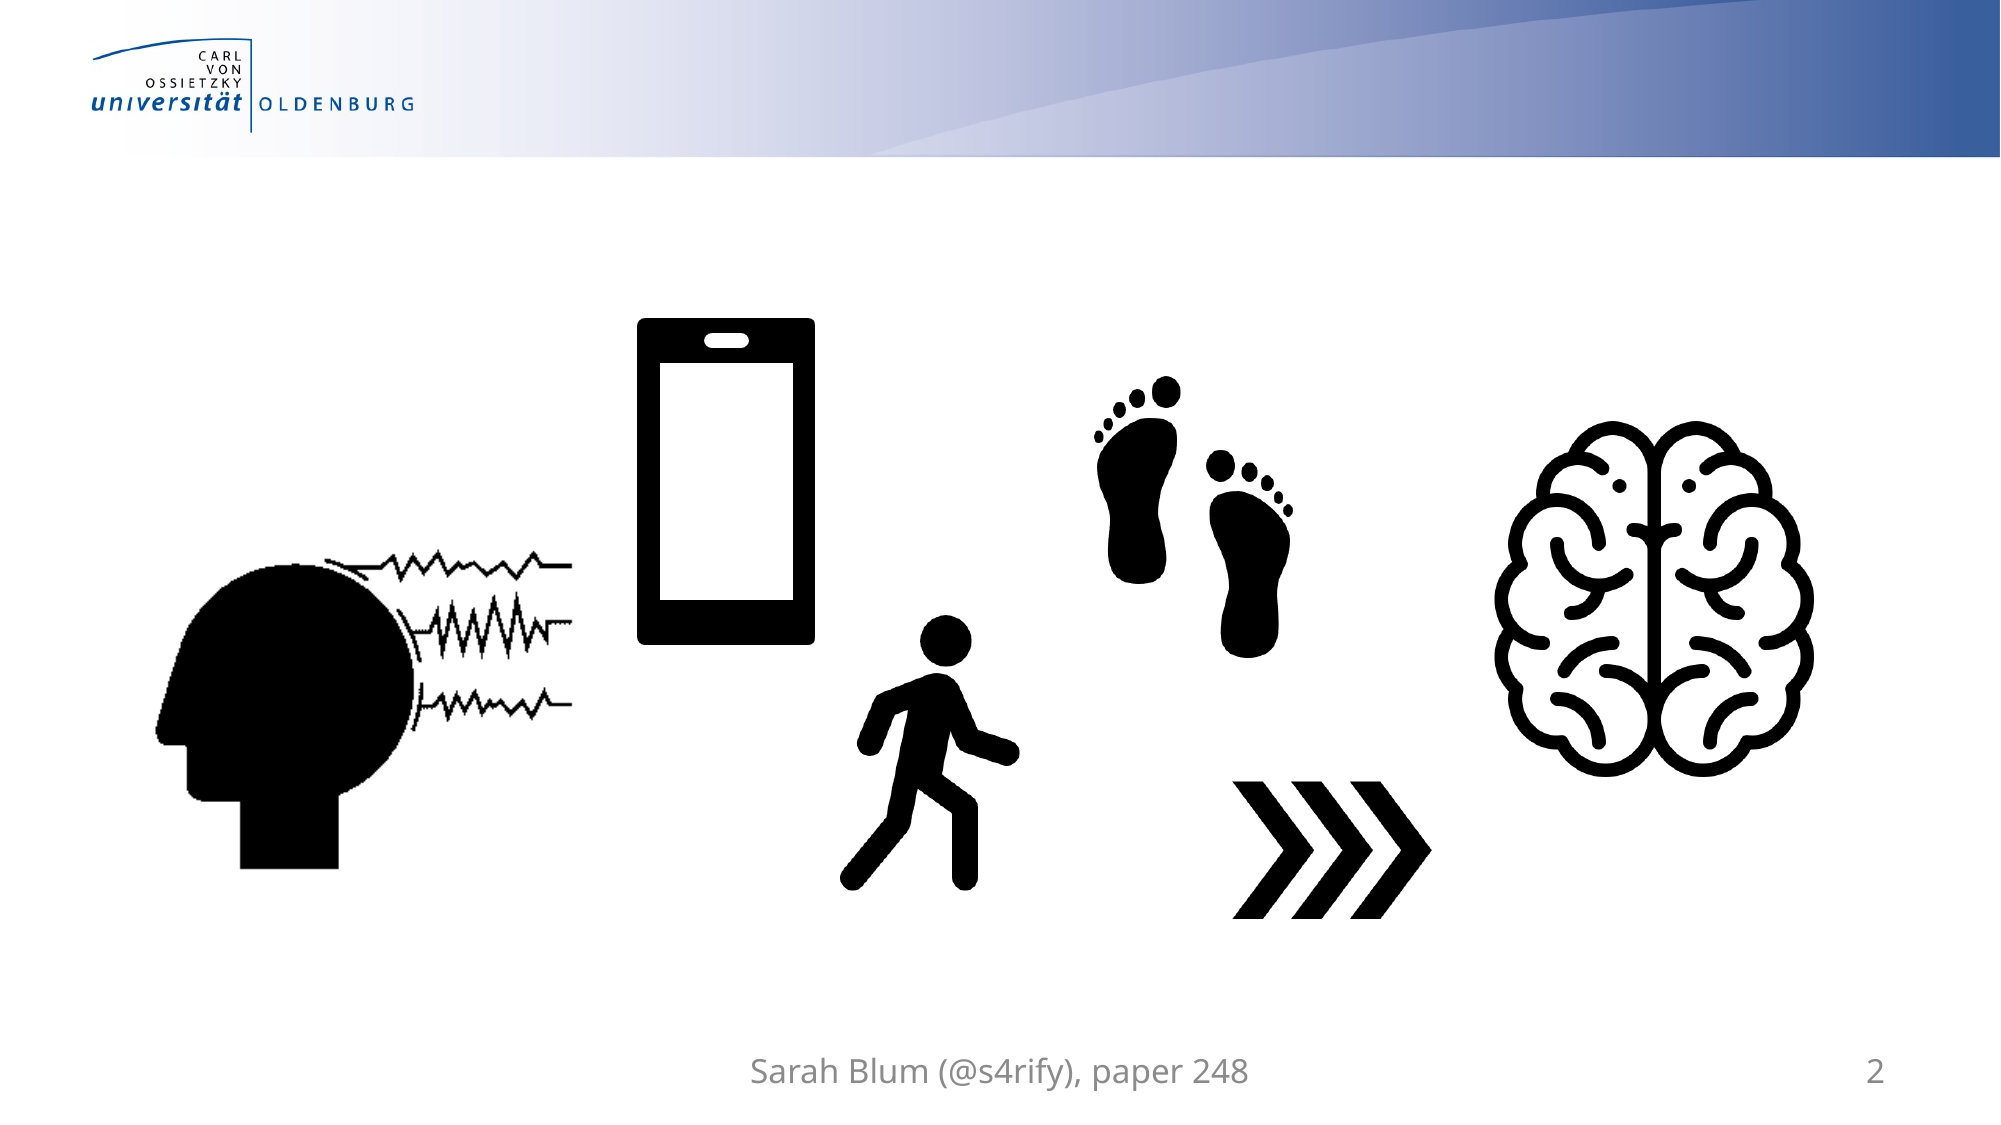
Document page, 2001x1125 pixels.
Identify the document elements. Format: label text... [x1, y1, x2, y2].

footer Sarah Blum (@s4rify), paper 248 [683, 1042, 1317, 1103]
slide_number 2 [1433, 1042, 1900, 1103]
picture [0, 0, 2000, 1124]
